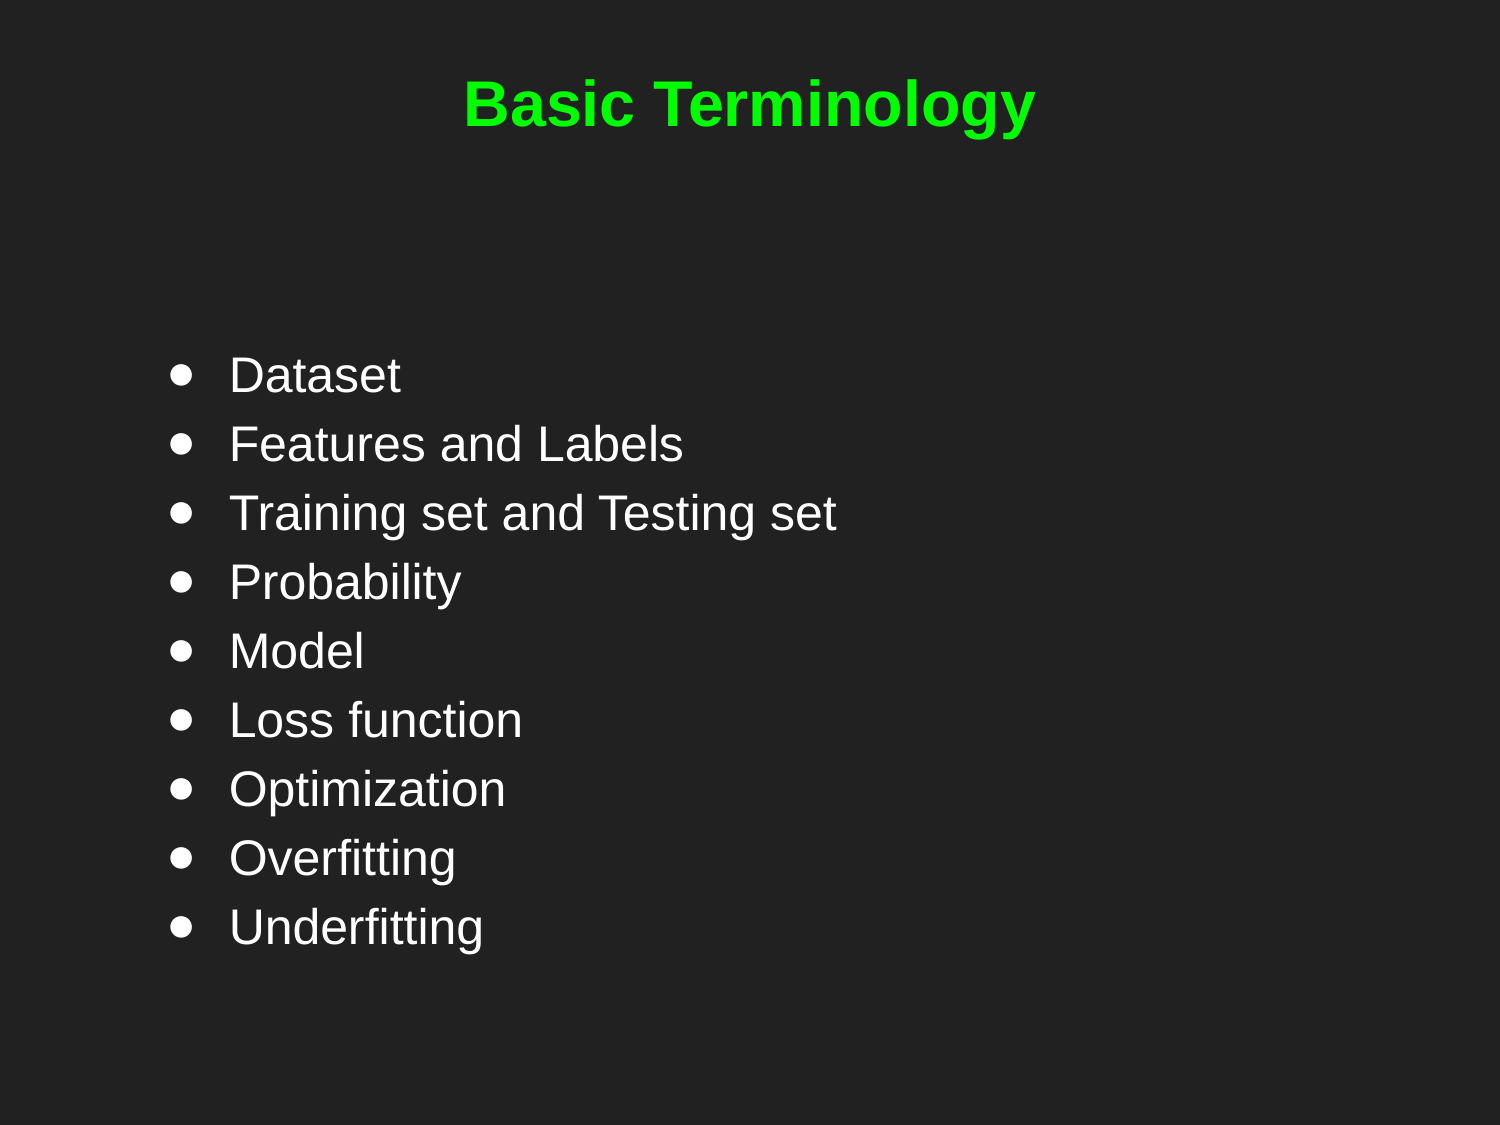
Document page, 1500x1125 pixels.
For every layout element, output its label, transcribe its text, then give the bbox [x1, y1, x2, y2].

title Basic Terminology [51, 47, 1449, 173]
list Dataset Features and Labels Training set and Testing set Probability Model Loss function Optimization Overfitting Underfitting [138, 318, 1449, 1066]
